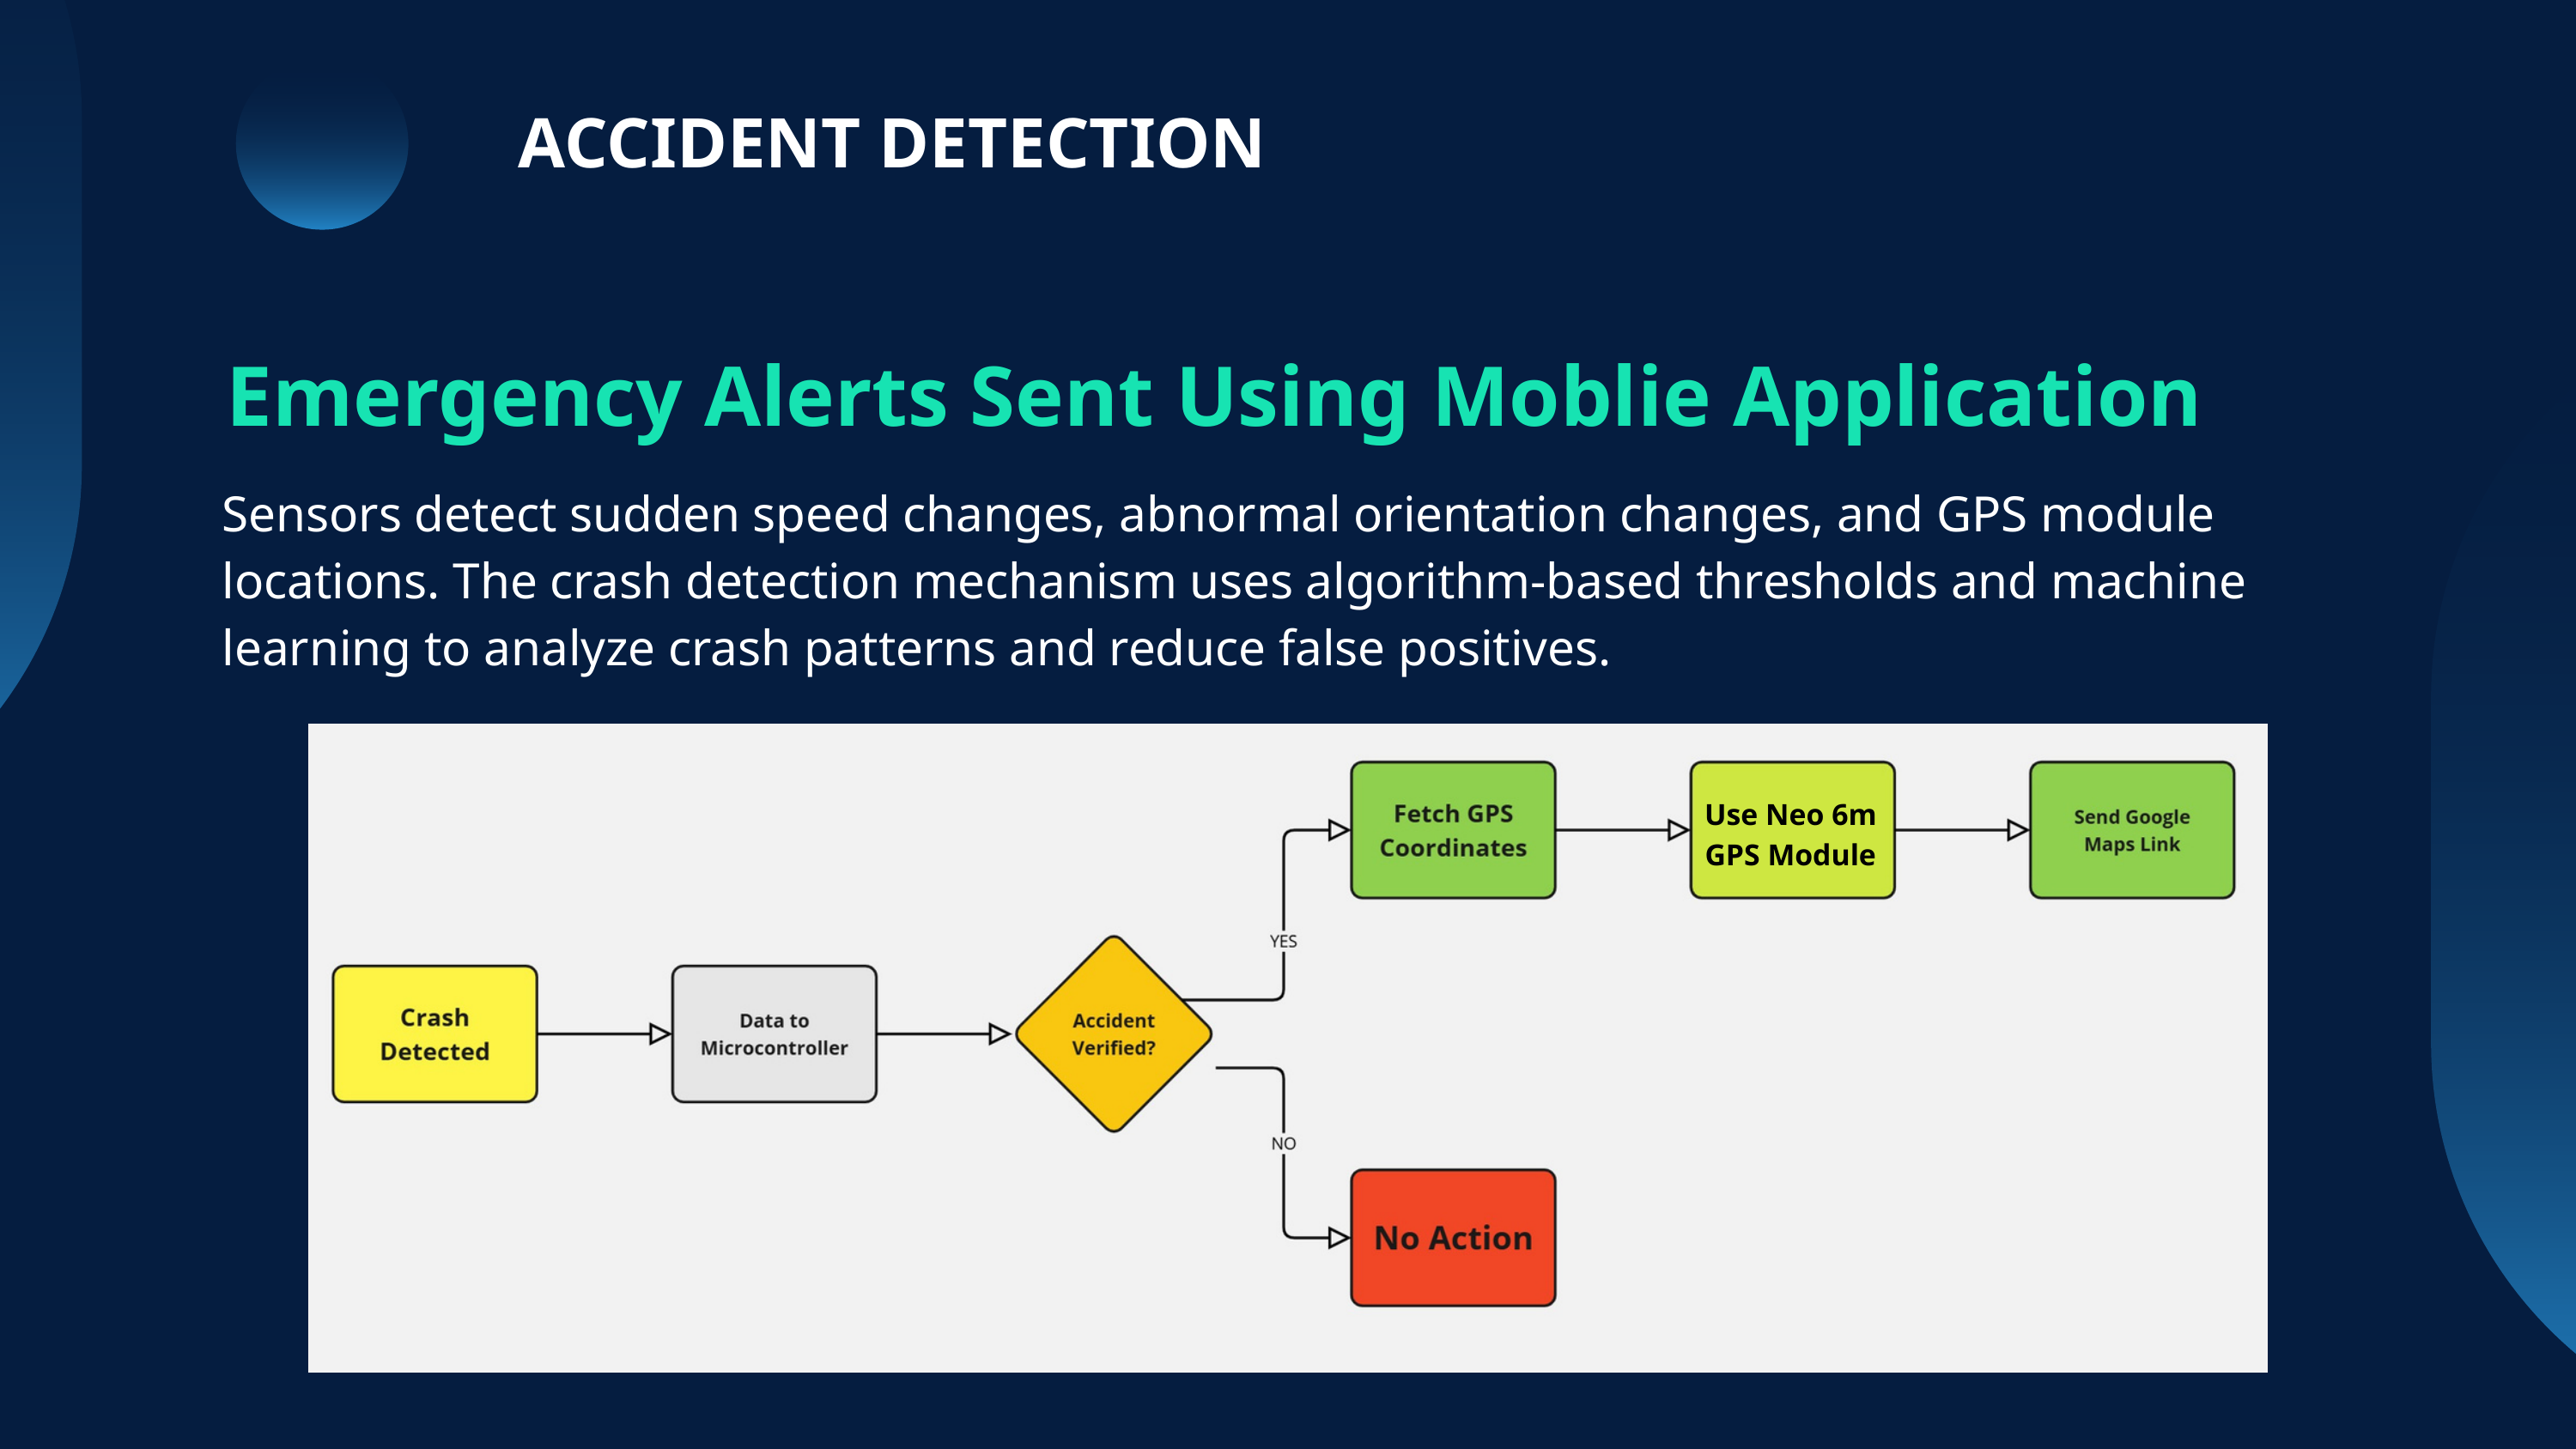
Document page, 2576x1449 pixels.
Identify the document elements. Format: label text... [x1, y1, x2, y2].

text_box [308, 743, 2268, 1373]
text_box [235, 57, 409, 230]
text_box Emergency Alerts Sent Using Moblie Application [226, 329, 2426, 478]
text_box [0, 0, 82, 870]
text_box ACCIDENT DETECTION [519, 99, 2057, 182]
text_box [2430, 290, 2576, 1449]
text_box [1696, 778, 1886, 887]
text_box Sensors detect sudden speed changes, abnormal orientation changes, and GPS module locations. The crash detection mechanism uses algorithm-based thresholds and machine learning to analyze crash patterns and reduce false positives. [222, 474, 2386, 743]
